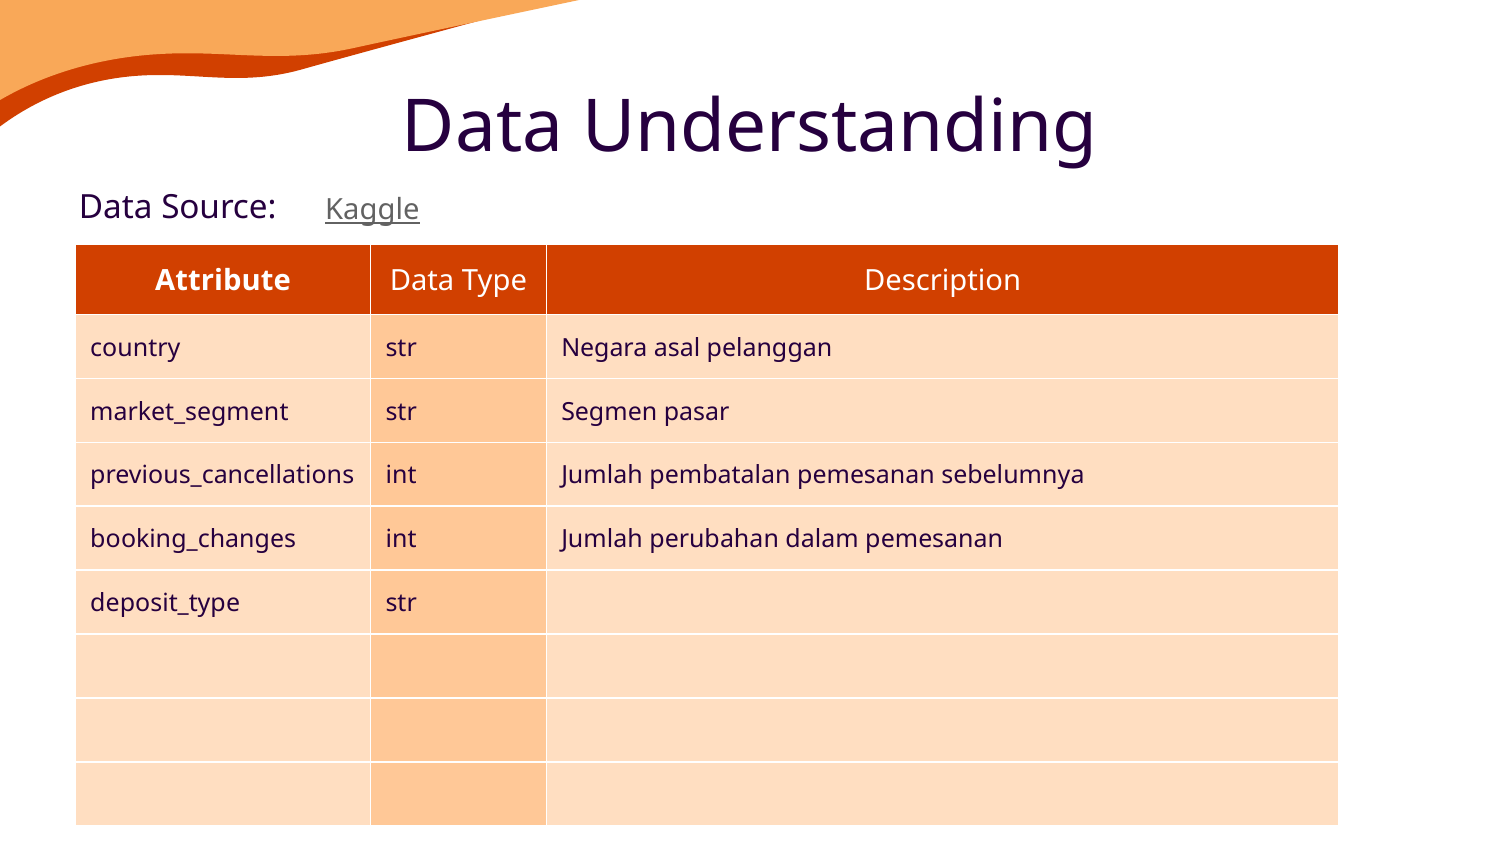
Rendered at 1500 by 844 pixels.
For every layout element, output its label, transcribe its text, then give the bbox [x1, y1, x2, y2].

table_cell [76, 635, 370, 697]
table_cell str [371, 571, 546, 633]
table_cell [371, 699, 546, 761]
table_cell [547, 635, 1338, 697]
table_cell Jumlah perubahan dalam pemesanan [547, 507, 1338, 569]
text_box Kaggle [310, 161, 471, 241]
table_cell Jumlah pembatalan pemesanan sebelumnya [547, 443, 1338, 505]
table_cell str [371, 379, 546, 442]
table_cell Segmen pasar [547, 379, 1338, 442]
table_cell market_segment [76, 379, 370, 442]
title Data Understanding [116, 63, 1383, 158]
table_header Description [547, 245, 1338, 314]
table_cell str [371, 315, 546, 378]
table_cell [371, 763, 546, 825]
table_cell [76, 763, 370, 825]
table_cell booking_changes [76, 507, 370, 569]
table_cell deposit_type [76, 571, 370, 633]
table_cell [547, 763, 1338, 825]
table_header Attribute [76, 245, 370, 314]
table_cell previous_cancellations [76, 443, 370, 505]
table_cell [547, 571, 1338, 633]
table_cell [547, 699, 1338, 761]
table_cell [371, 635, 546, 697]
table_header Data Type [371, 245, 546, 314]
table_cell int [371, 443, 546, 505]
table_cell Negara asal pelanggan [547, 315, 1338, 378]
table_cell country [76, 315, 370, 378]
subtitle Data Source: [63, 161, 310, 241]
table_cell int [371, 507, 546, 569]
table_cell [76, 699, 370, 761]
